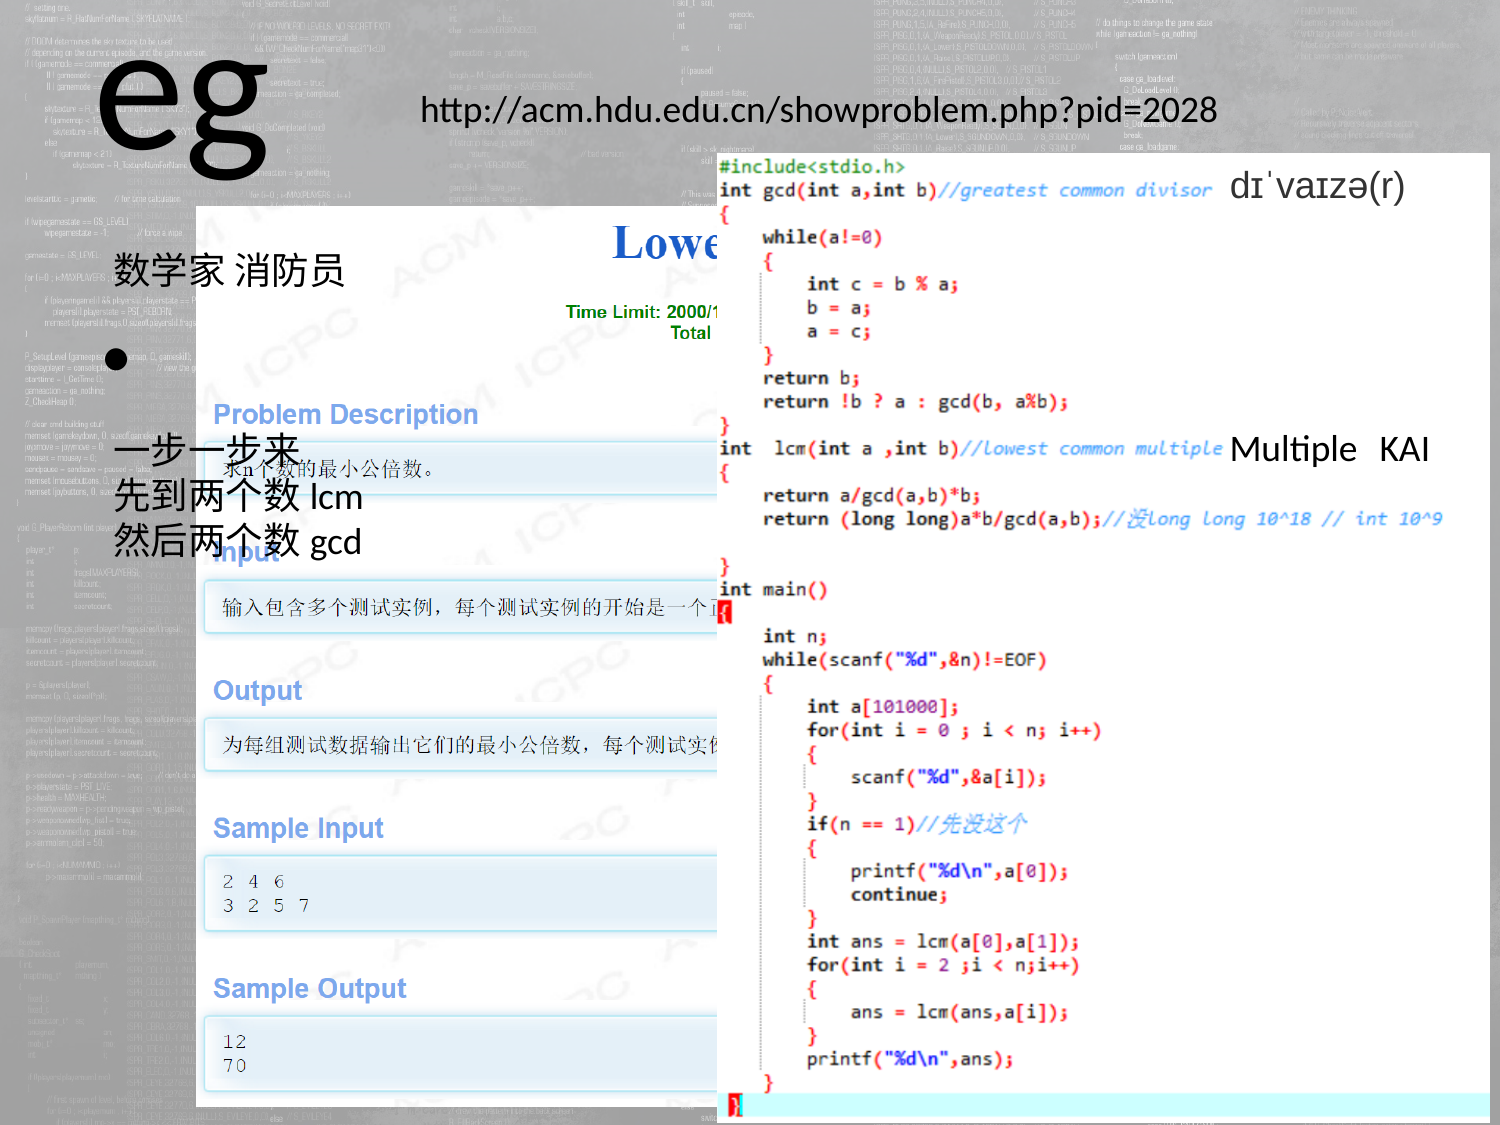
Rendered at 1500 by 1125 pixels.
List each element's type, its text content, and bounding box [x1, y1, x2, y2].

picture [196, 153, 1490, 1123]
text_box 数学家 消防员 一步一步来 先到两个数lcm 然后两个数gcd [98, 239, 196, 570]
text_box http://acm.hdu.edu.cn/showproblem.php?pid=2028 [405, 77, 1320, 138]
text_box eg. [78, 0, 316, 414]
